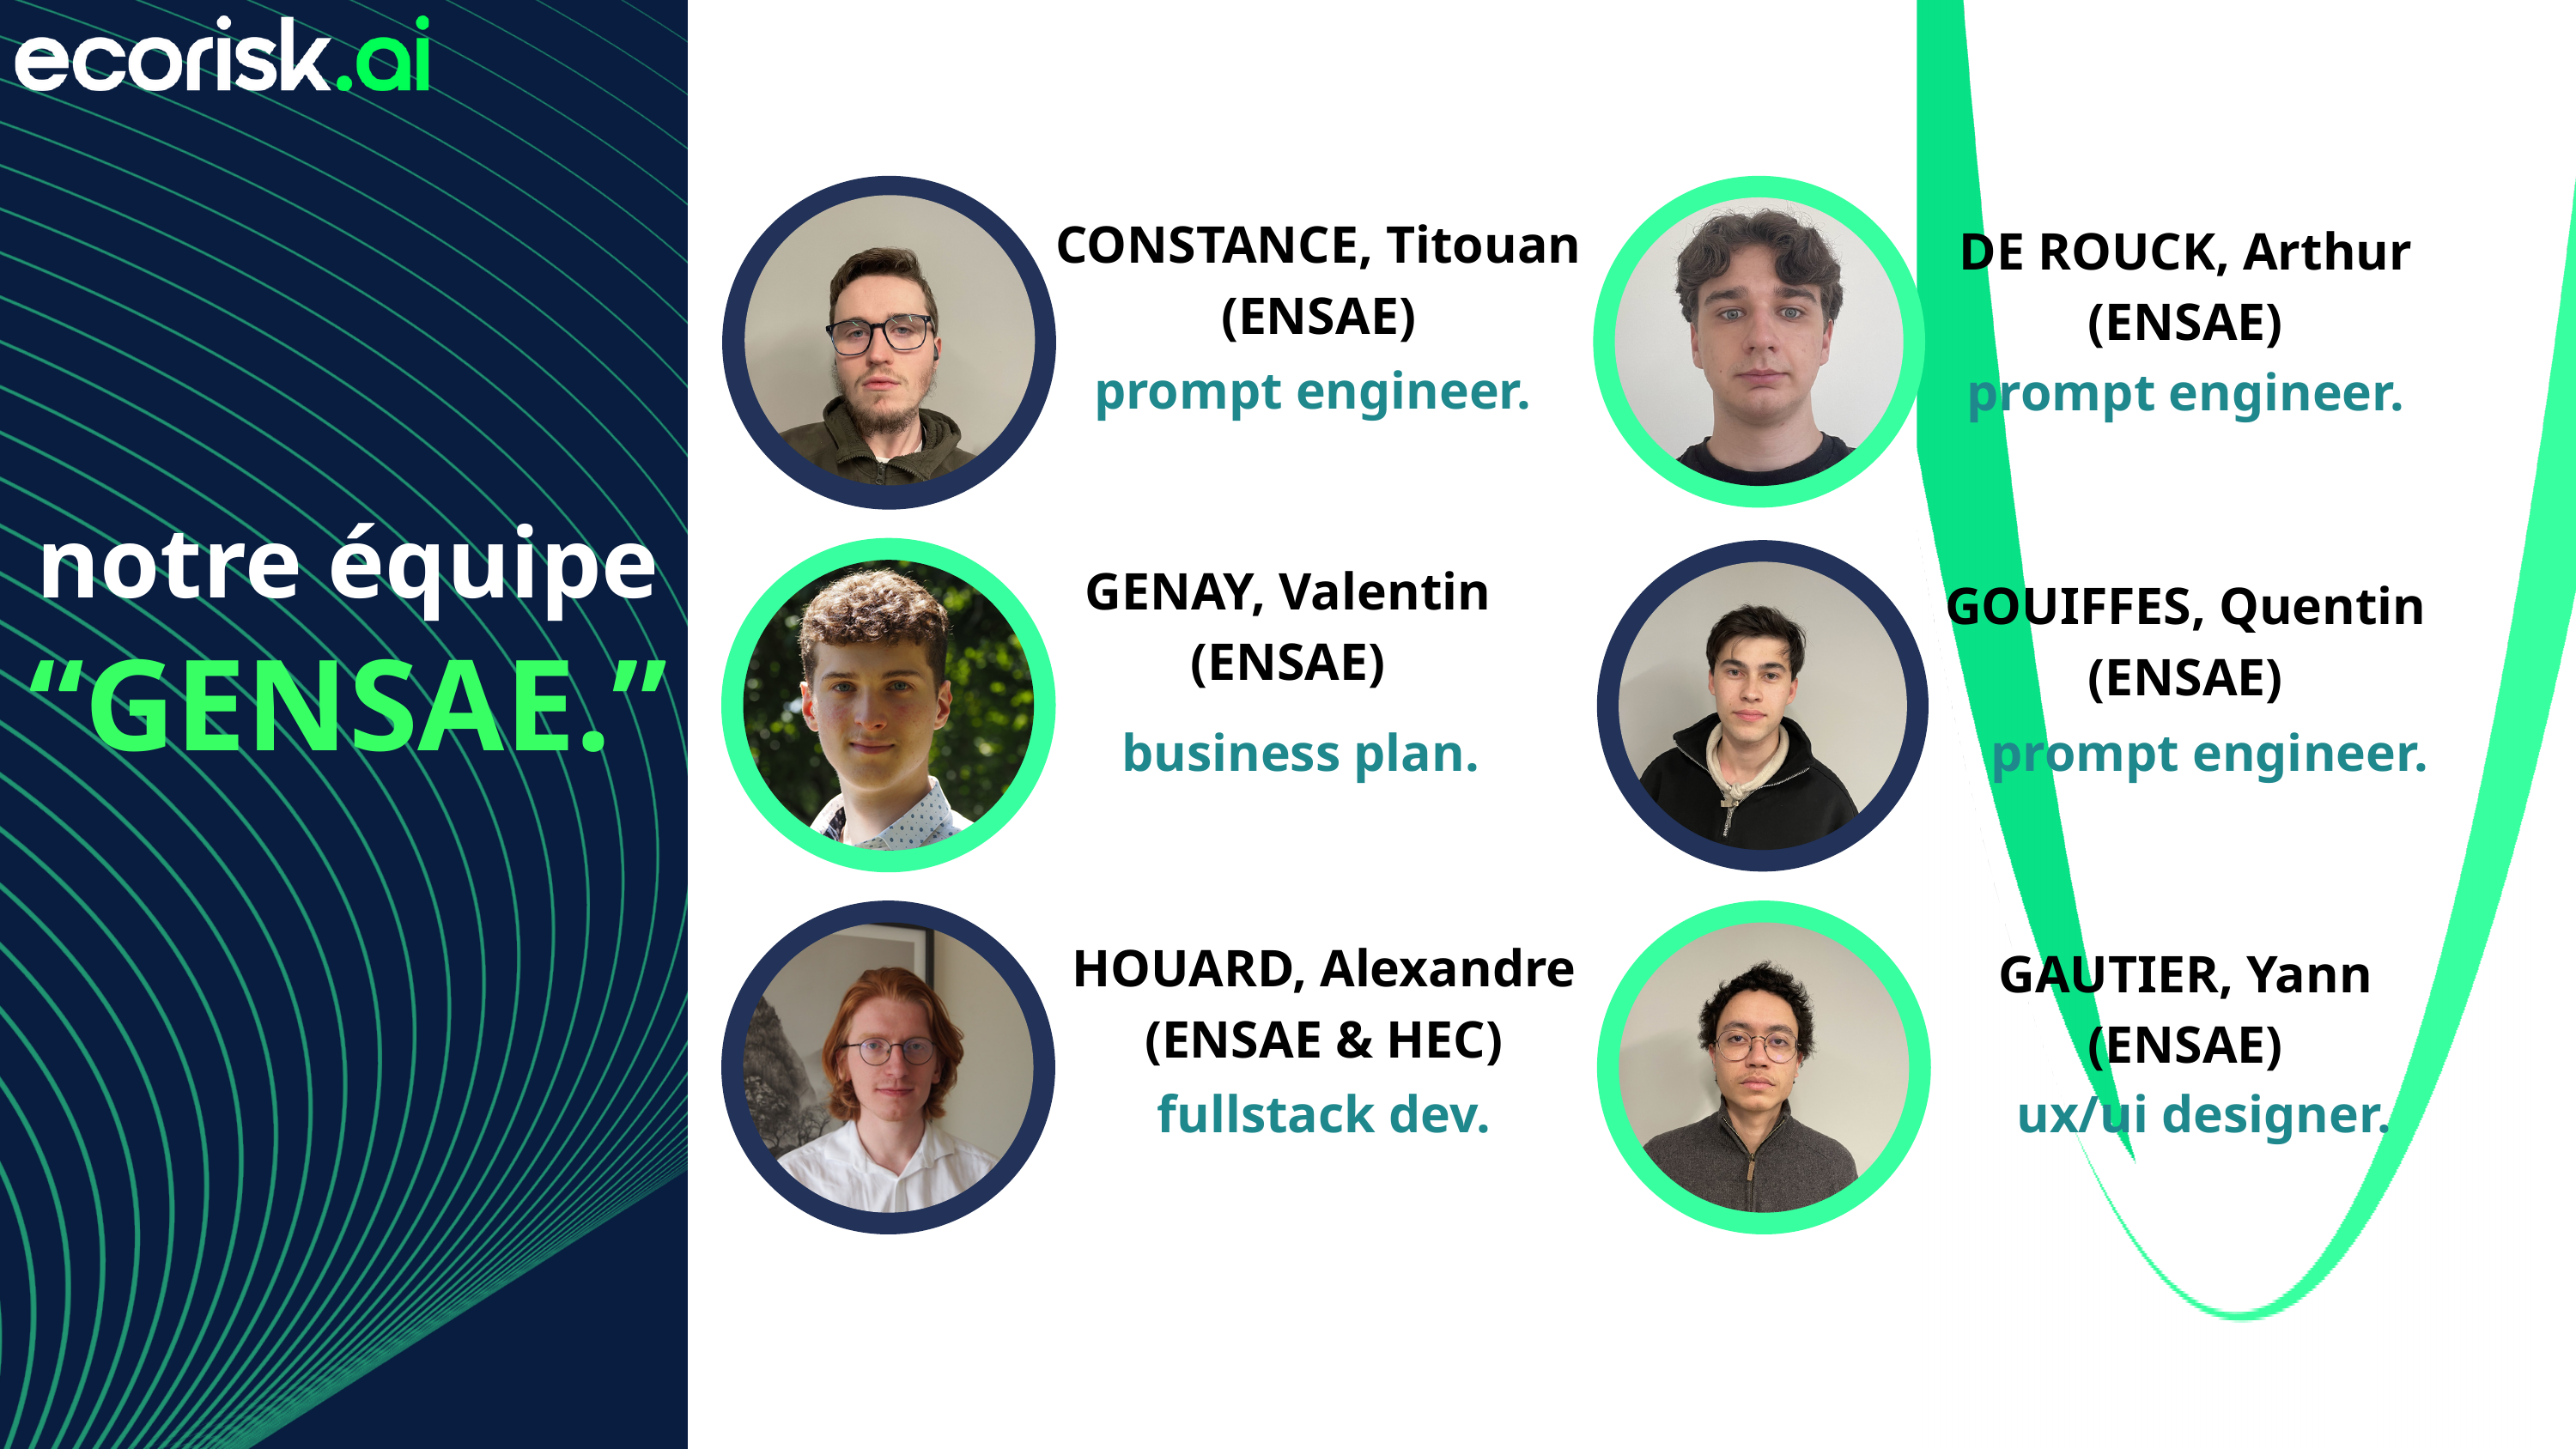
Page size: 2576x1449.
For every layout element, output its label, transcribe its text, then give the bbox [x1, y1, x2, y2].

text_box [15, 15, 429, 91]
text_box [1300, 1059, 1510, 1269]
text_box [720, 900, 1056, 1235]
text_box [0, 776, 681, 1449]
text_box notre équipe [0, 481, 681, 618]
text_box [1596, 900, 1931, 1235]
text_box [1593, 175, 1926, 508]
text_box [1596, 539, 1929, 872]
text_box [721, 175, 1057, 510]
text_box “GENSAE.” [0, 618, 681, 776]
text_box [0, 0, 681, 481]
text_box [687, 0, 2576, 1449]
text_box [1300, 652, 1510, 861]
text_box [720, 537, 1056, 873]
